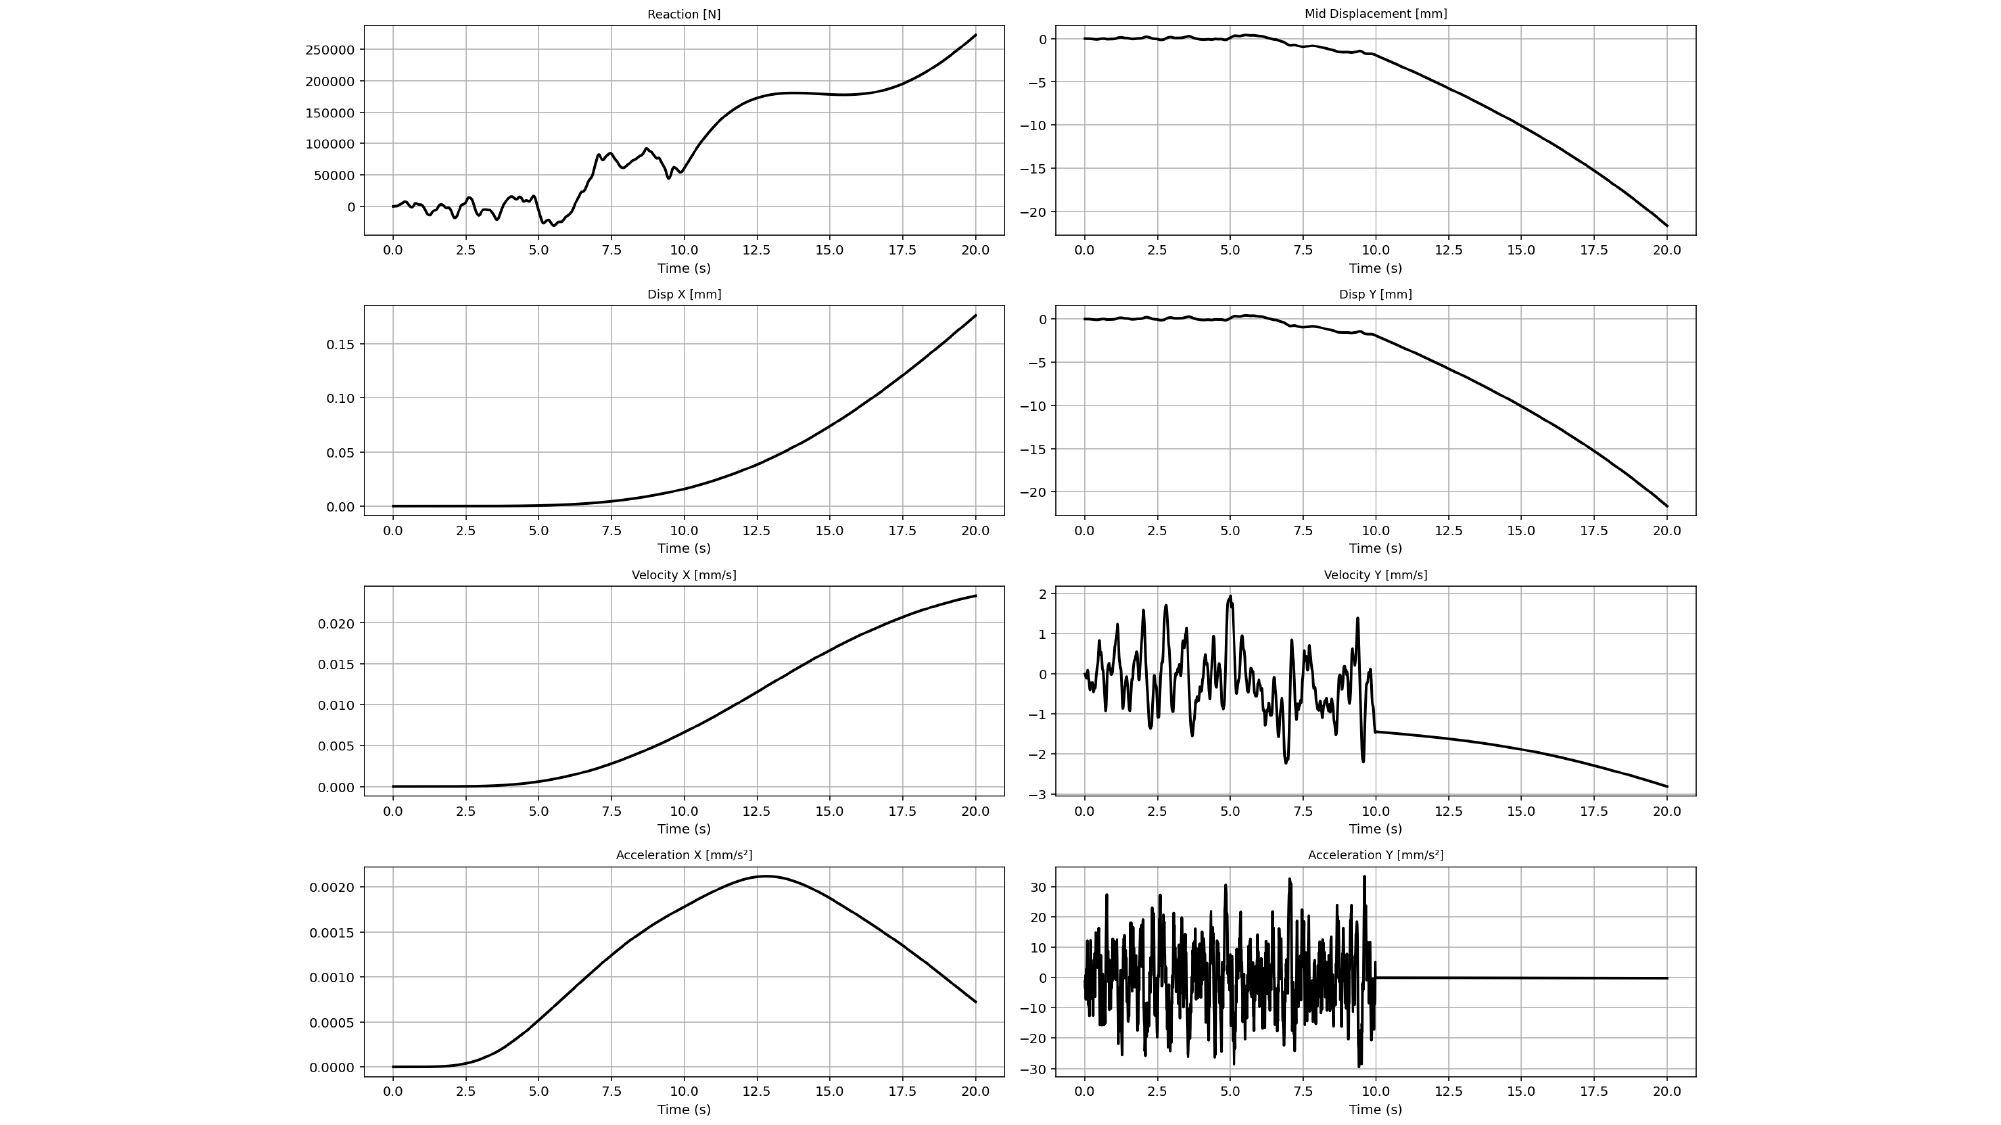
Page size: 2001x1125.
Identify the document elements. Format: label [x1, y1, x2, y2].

picture [295, 0, 1705, 1125]
